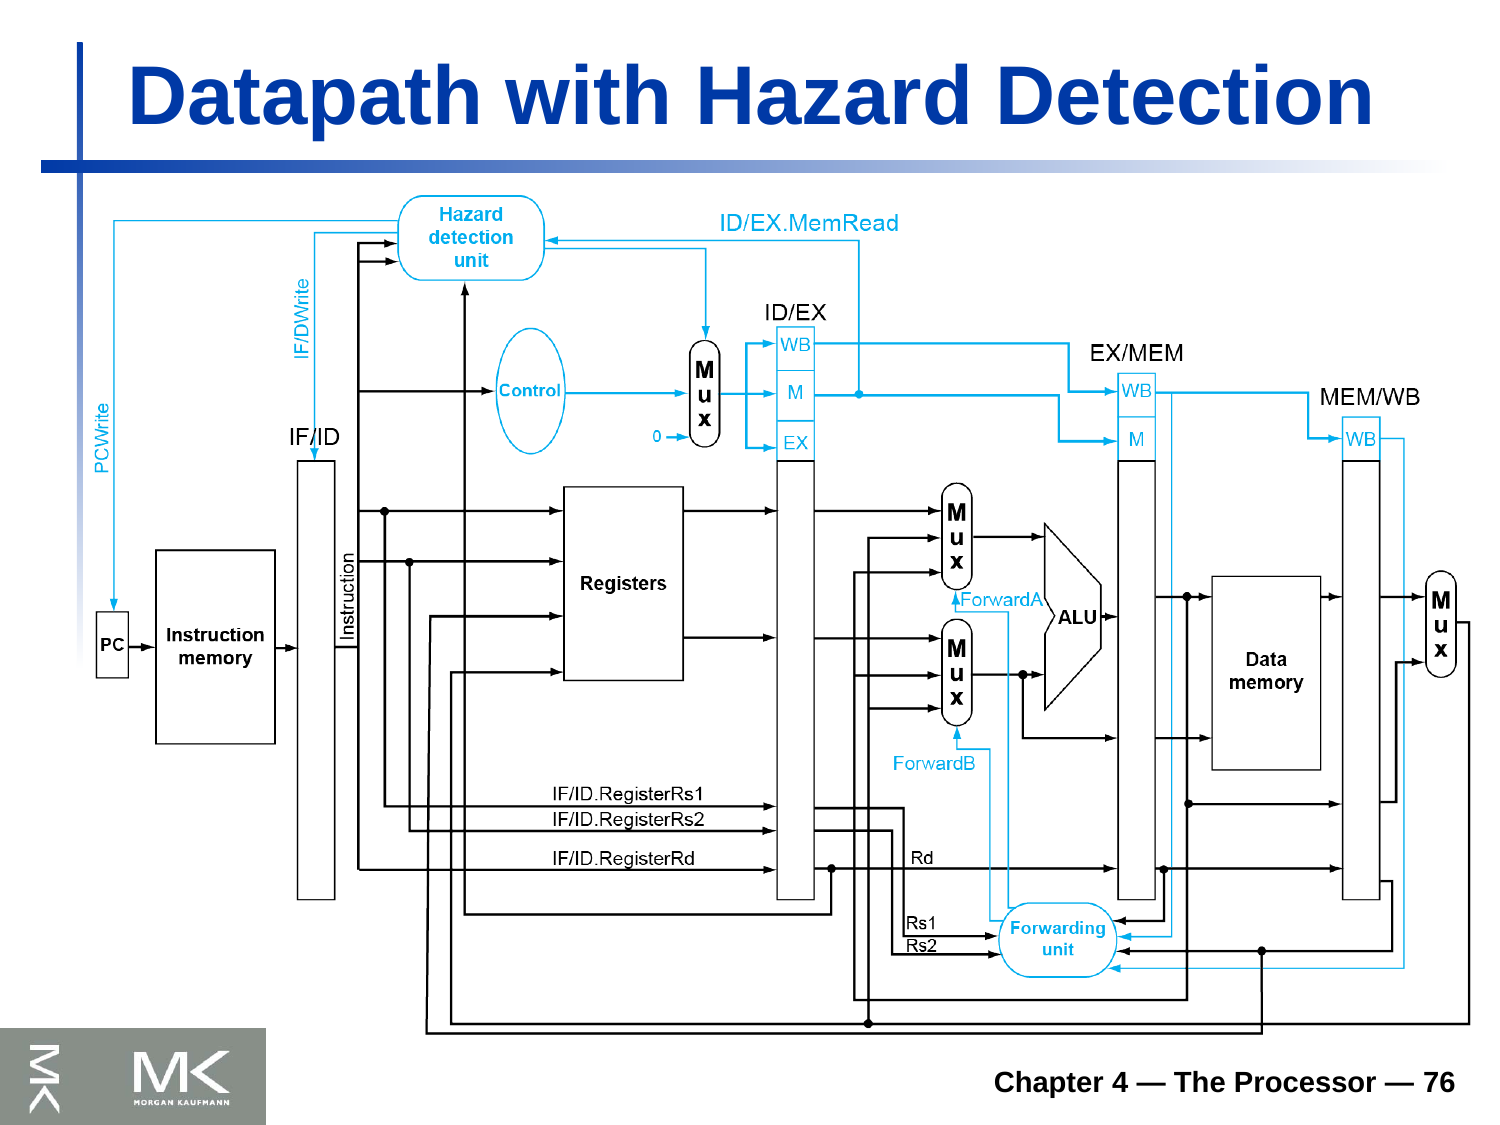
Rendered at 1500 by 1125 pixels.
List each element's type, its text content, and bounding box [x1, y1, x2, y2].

picture [860, 345, 1117, 440]
title Datapath with Hazard Detection [112, 23, 1468, 149]
picture [0, 195, 1471, 1125]
footer Chapter 4 — The Processor — 76 [277, 1046, 1471, 1106]
